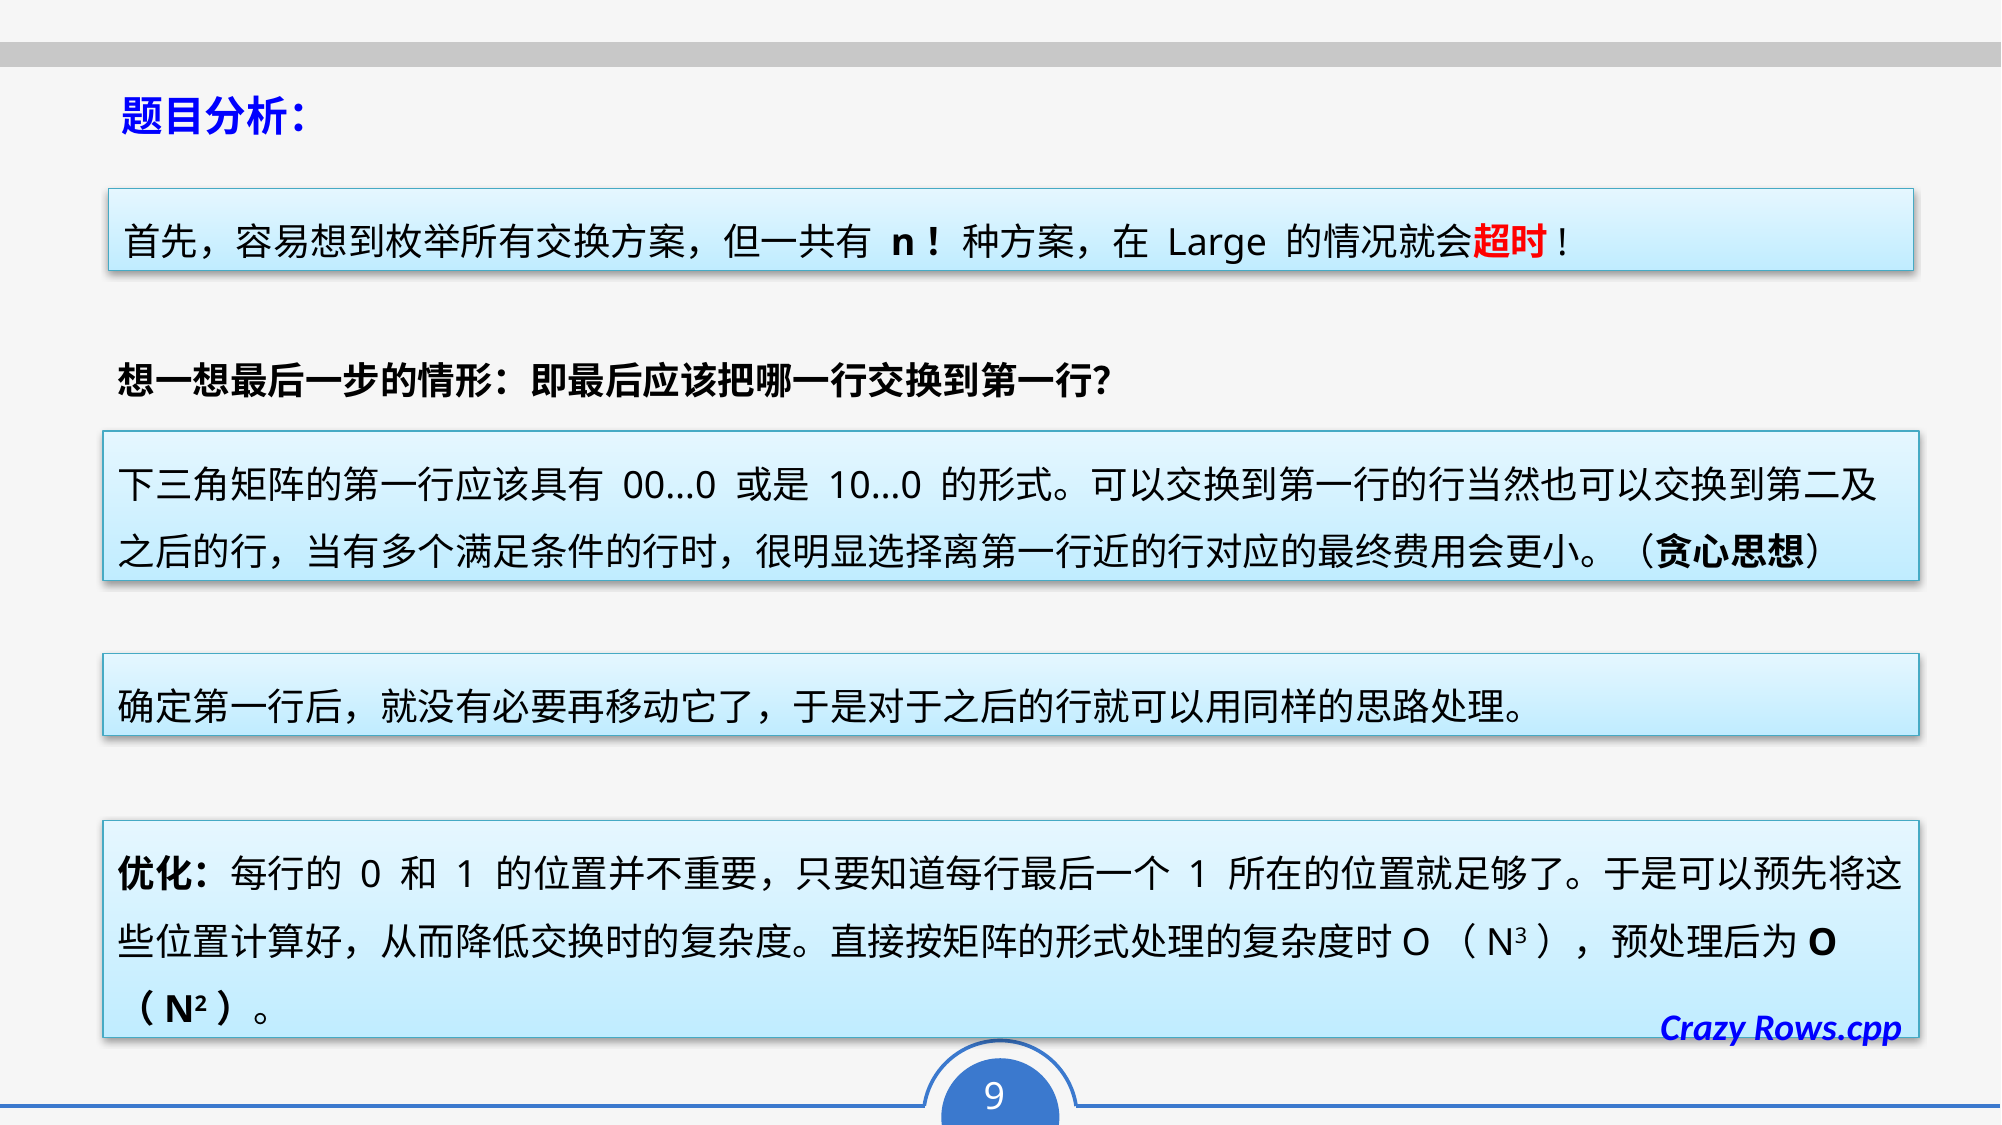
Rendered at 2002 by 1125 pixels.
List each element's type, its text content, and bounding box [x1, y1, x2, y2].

text_box 下三角矩阵的第一行应该具有 00…0 或是 10…0 的形式。可以交换到第一行的行当然也可以交换到第二及之后的行，当有多个满足条件的行时，很明显选择离第一行近的行对应的最终费用会更小。（贪心思想） [102, 430, 1920, 581]
text_box Crazy Rows.cpp [1645, 996, 1918, 1056]
text_box 确定第一行后，就没有必要再移动它了，于是对于之后的行就可以用同样的思路处理。 [102, 653, 1920, 736]
text_box 想一想最后一步的情形：即最后应该把哪一行交换到第一行？ [102, 326, 1920, 410]
text_box 首先，容易想到枚举所有交换方案，但一共有 n！种方案，在 Large 的情况就会超时! [108, 188, 1914, 271]
text_box 优化：每行的 0 和 1 的位置并不重要，只要知道每行最后一个 1 所在的位置就足够了。于是可以预先将这些位置计算好，从而降低交换时的复杂度。直接按矩阵的形式处理的复杂度时O（N3），预处理后为O（N2）。 [102, 820, 1920, 1038]
text_box 题目分析： [106, 82, 346, 147]
